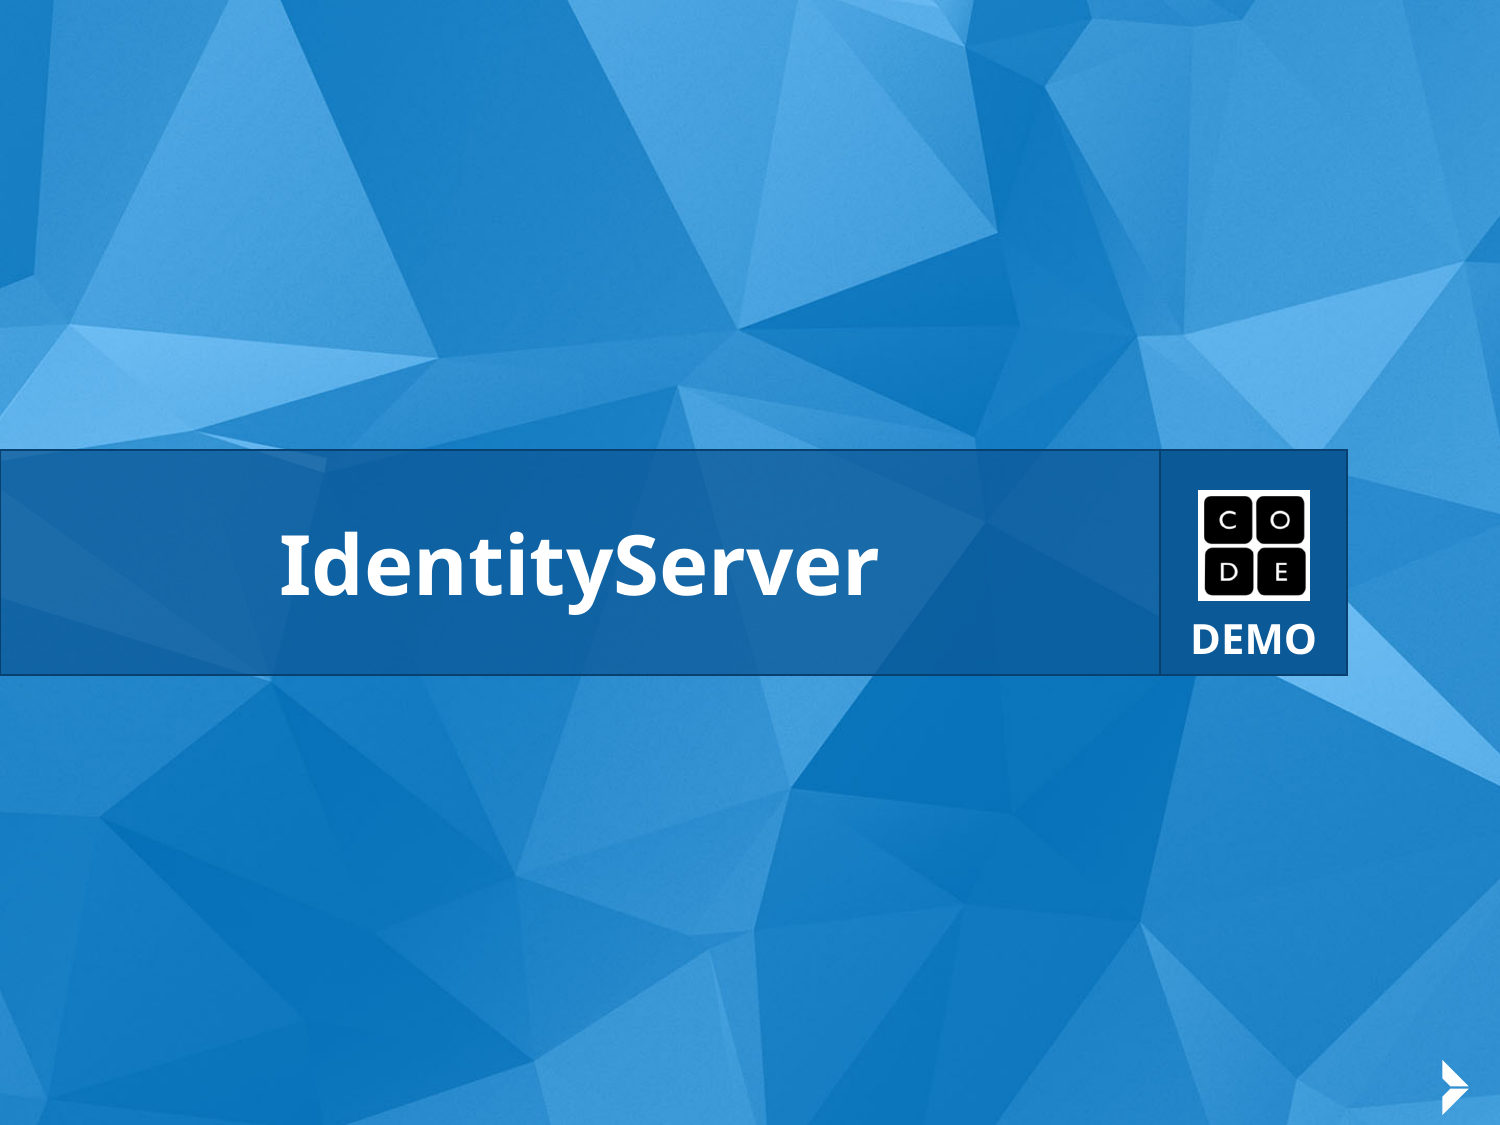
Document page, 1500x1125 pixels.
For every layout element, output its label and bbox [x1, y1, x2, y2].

picture [0, 0, 1500, 1125]
text_box [0, 449, 1348, 675]
text_box [1442, 1059, 1469, 1115]
